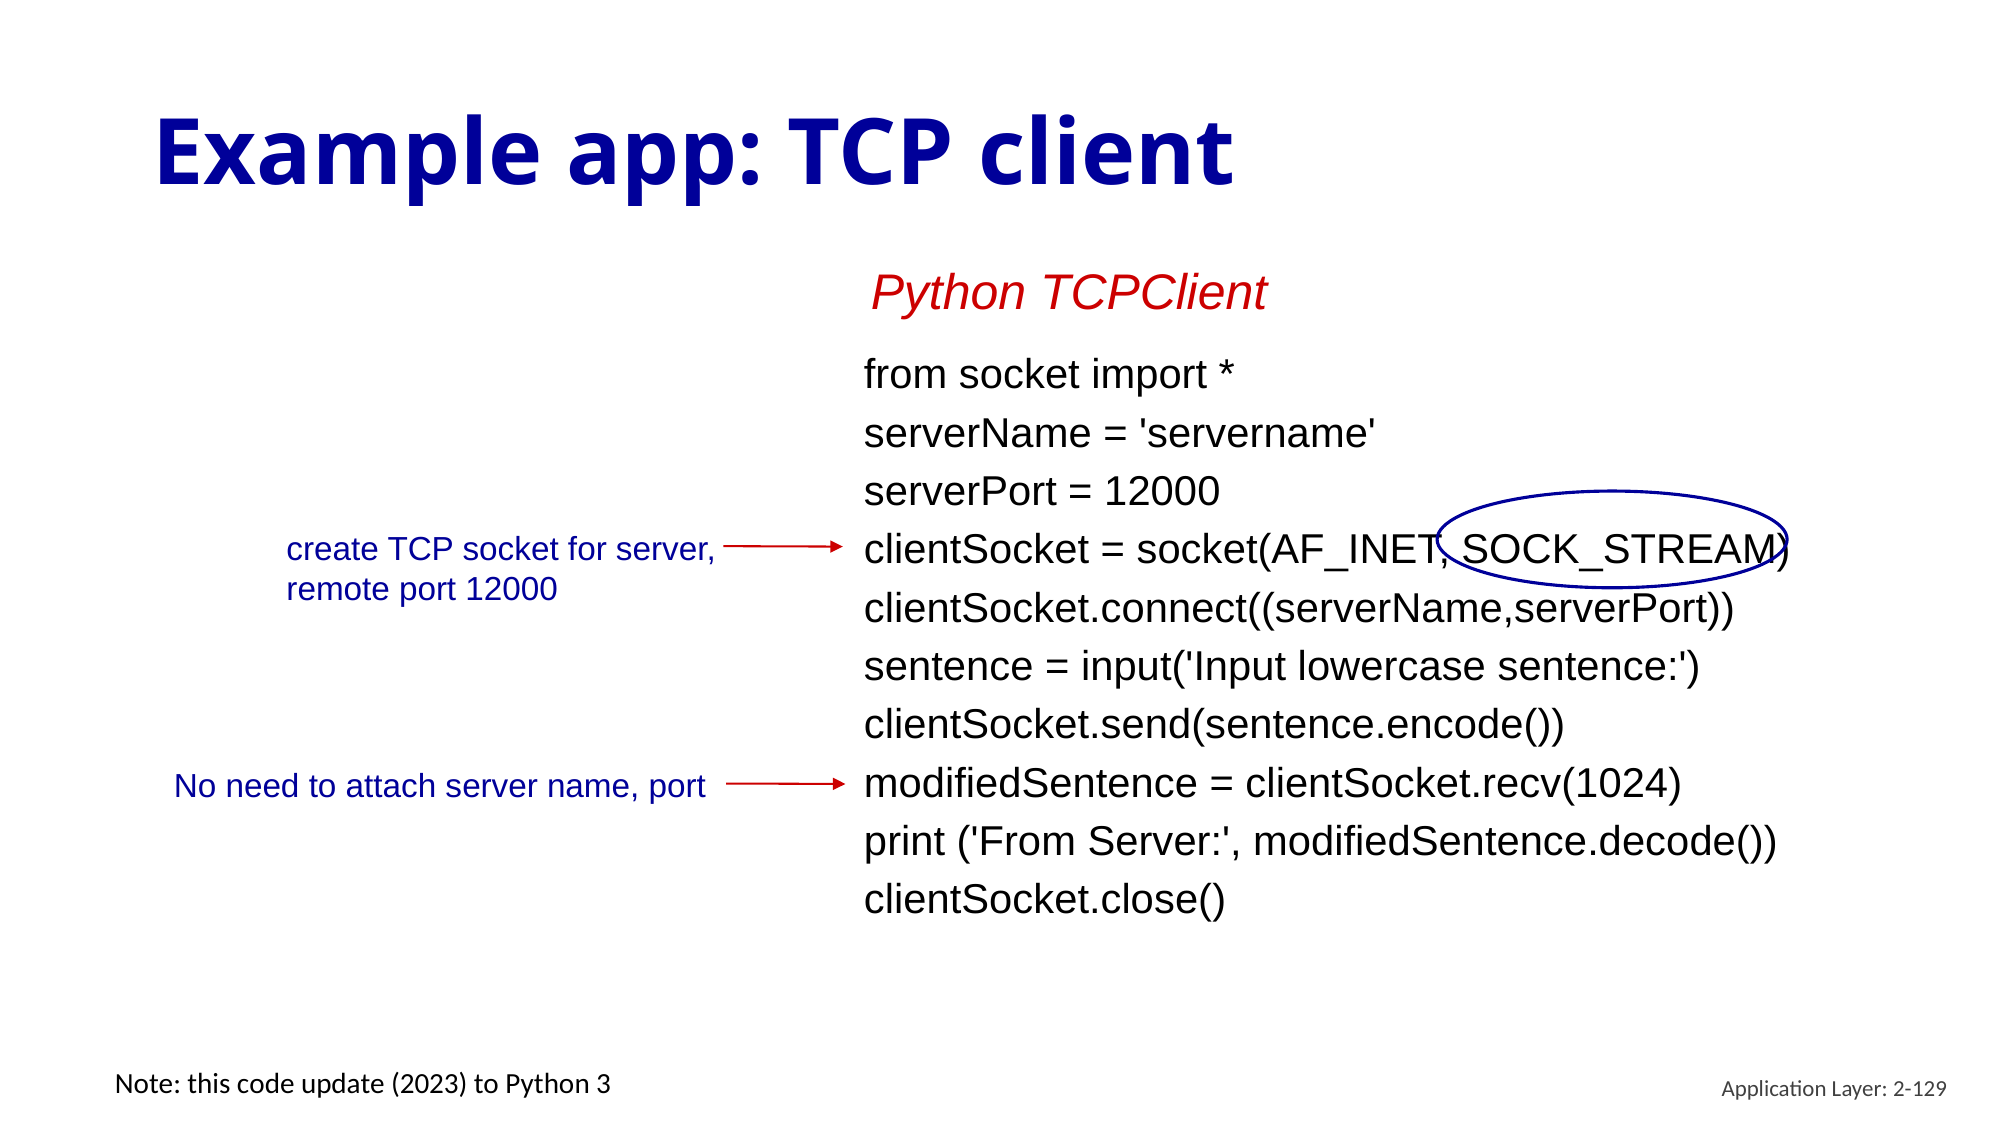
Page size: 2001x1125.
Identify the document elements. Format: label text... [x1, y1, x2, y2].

text_box from socket import * serverName = 'servername' serverPort = 12000 clientSocket = socket(AF_INET, SOCK_STREAM) clientSocket.connect((serverName,serverPort)) sentence = input('Input lowercase sentence:') clientSocket.send(sentence.encode()) modifiedSentence = clientSocket.recv(1024) print ('From Server:', modifiedSentence.decode()) clientSocket.close() [849, 331, 1806, 930]
text_box Note: this code update (2023) to Python 3 [100, 1056, 627, 1107]
slide_number Application Layer: 2-129 [1512, 1056, 1963, 1117]
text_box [271, 519, 843, 616]
text_box [1437, 491, 1788, 588]
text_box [159, 757, 846, 813]
text_box Python TCPClient [856, 252, 1283, 328]
title Example app: TCP client [137, 74, 1863, 221]
